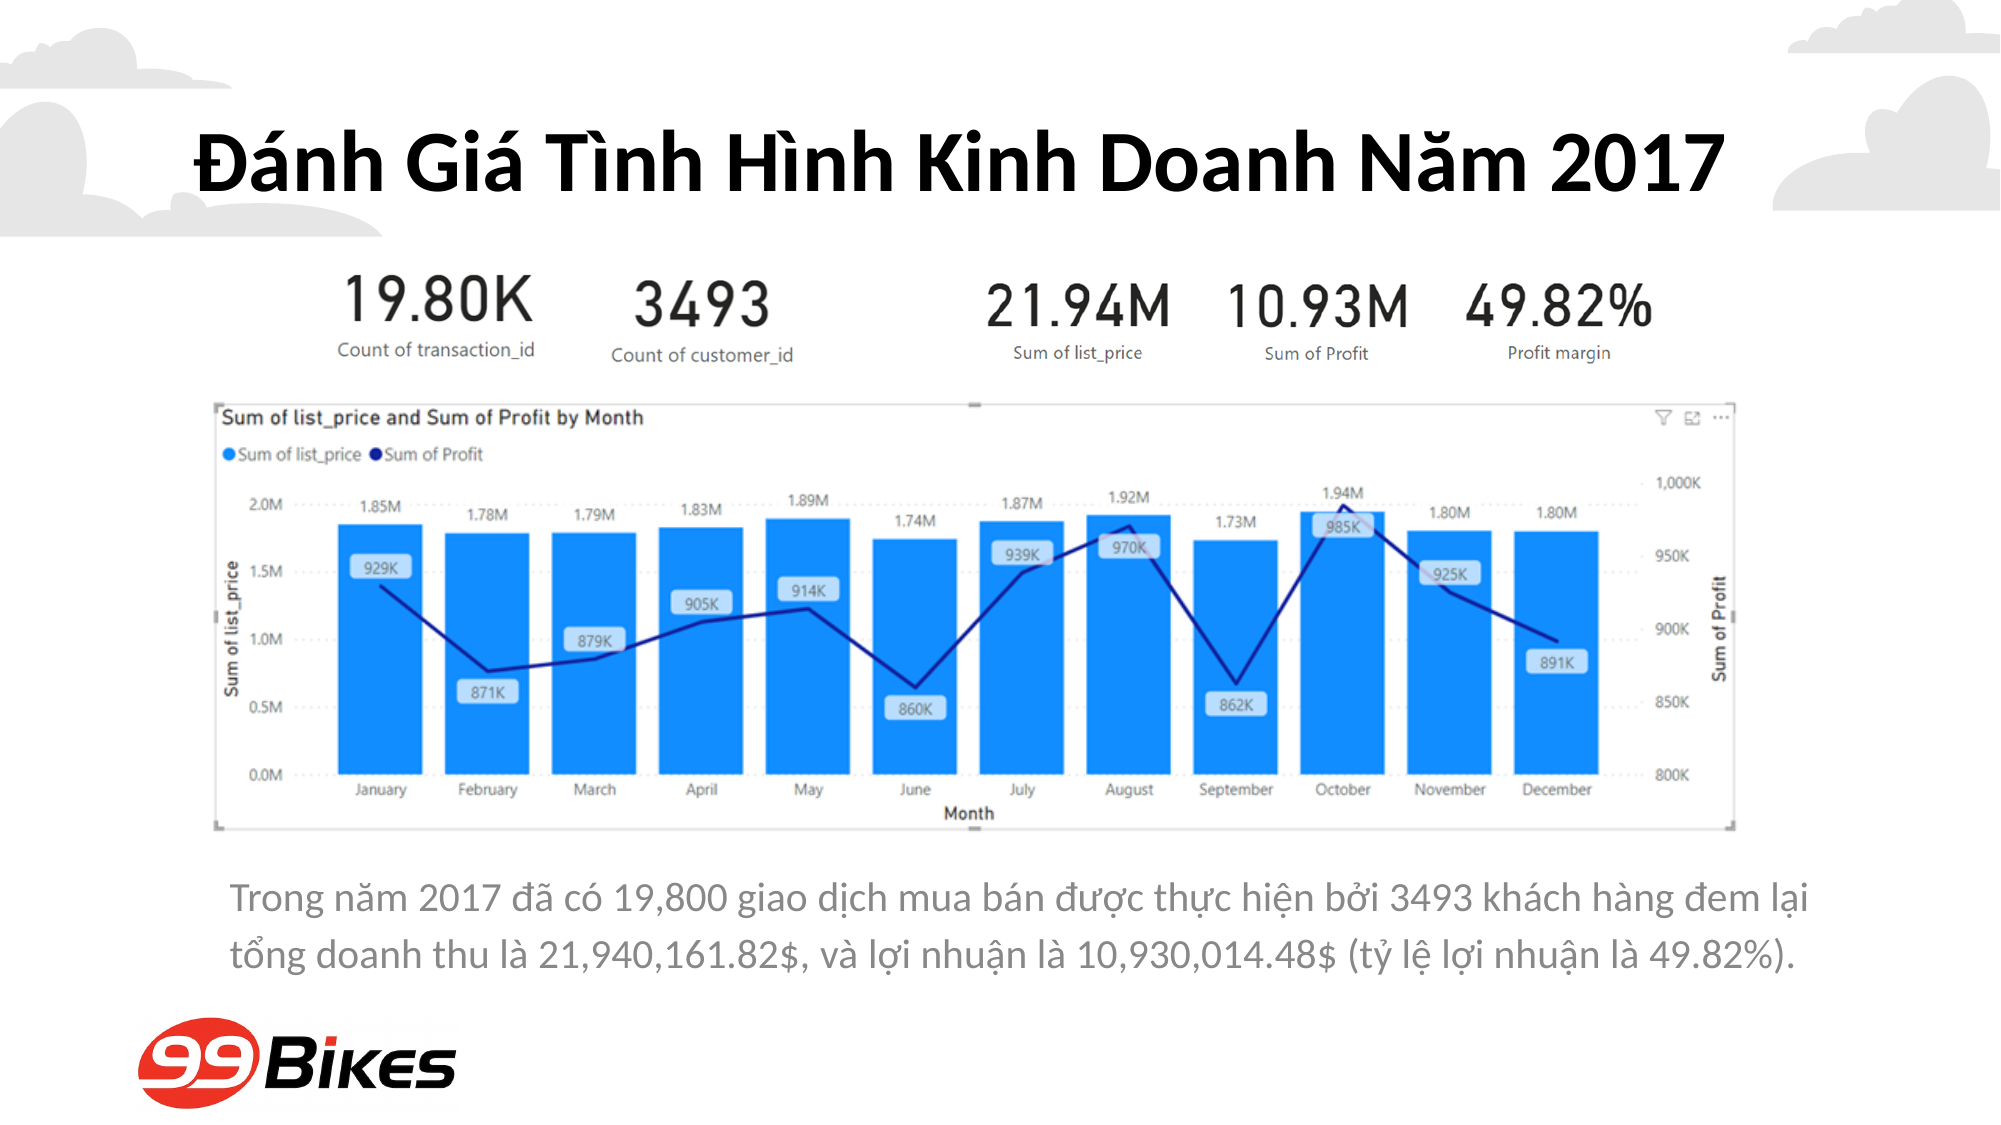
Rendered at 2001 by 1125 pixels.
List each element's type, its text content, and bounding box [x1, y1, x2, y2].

list Trong năm 2017 đã có 19,800 giao dịch mua bán được thực hiện bởi 3493 khách hàng đem lại tổng doanh thu là 21,940,161.82$, và lợi nhuận là 10,930,014.48$ (tỷ lệ lợi nhuận là 49.82%). [154, 855, 1880, 1014]
picture [136, 1015, 458, 1112]
title Đánh Giá Tình Hình Kinh Doanh Năm 2017 [177, 76, 1773, 219]
picture [206, 238, 1745, 862]
